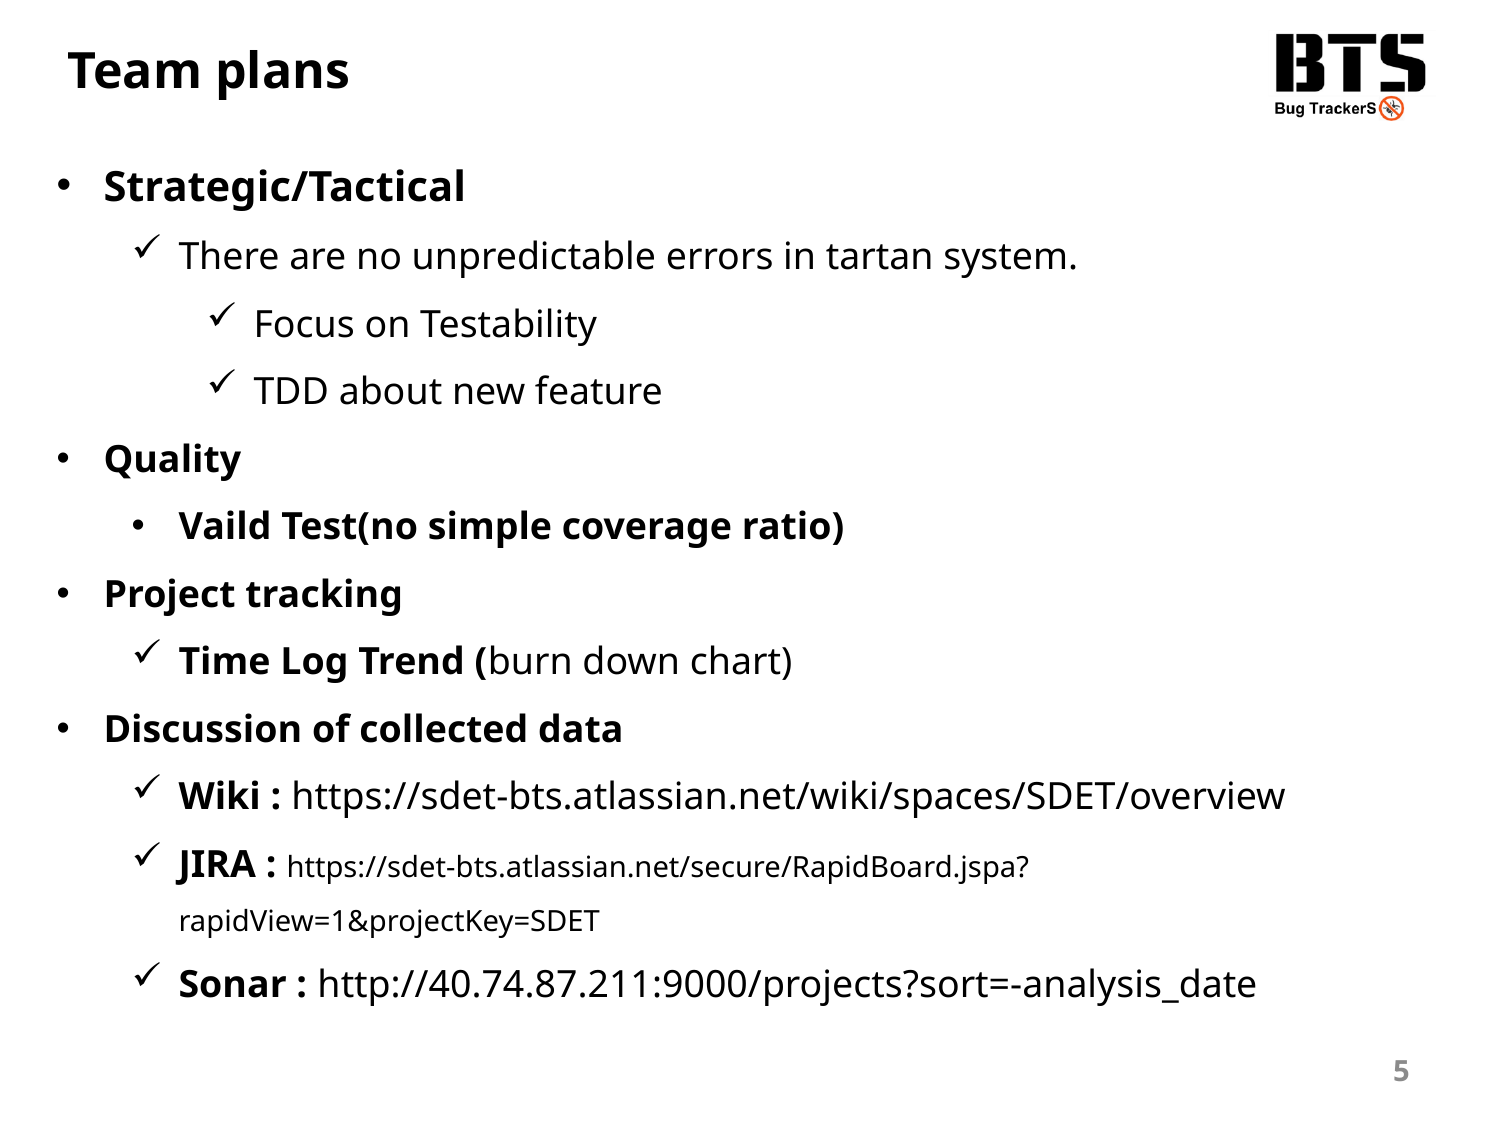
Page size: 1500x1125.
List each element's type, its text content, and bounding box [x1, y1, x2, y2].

text_box Team plans [53, 30, 609, 106]
text_box Strategic/Tactical There are no unpredictable errors in tartan system. Focus on Testability TDD about new feature Quality Vaild Test(no simple coverage ratio) Project tracking Time Log Trend (burn down chart) Discussion of collected data Wiki : https://sdet-bts.atlassian.net/wiki/spaces/SDET/overview JIRA : https://sdet-bts.atlassian.net/secure/RapidBoard.jspa?rapidView=1&projectKey=SDET Sonar : http://40.74.87.211:9000/projects?sort=-analysis_date [41, 137, 1436, 1125]
picture [1263, 30, 1437, 127]
